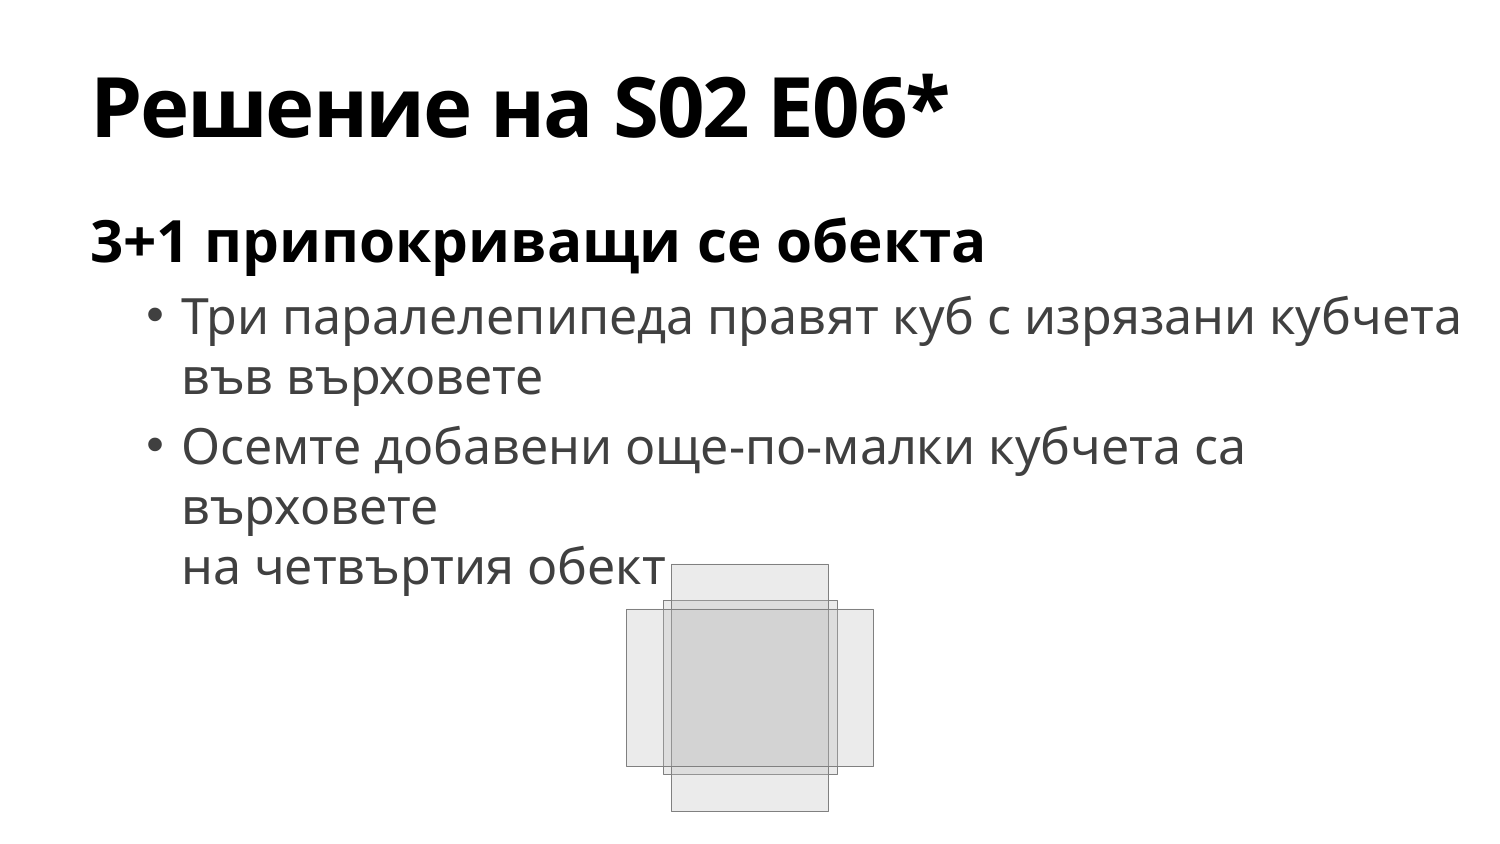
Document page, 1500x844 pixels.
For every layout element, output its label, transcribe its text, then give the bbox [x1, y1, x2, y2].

list 3+1 припокриващи се обекта Три паралелепипеда правят куб с изрязани кубчета във върховете Осемте добавени още-по-малки кубчета са върховете на четвъртия обект [75, 196, 1500, 825]
text_box [831, 599, 839, 607]
text_box [624, 607, 876, 769]
text_box [669, 562, 831, 607]
text_box [661, 599, 669, 607]
title Решение на S02 E06* [75, 33, 1500, 175]
text_box [669, 769, 831, 814]
text_box [661, 769, 669, 777]
text_box [831, 769, 839, 777]
